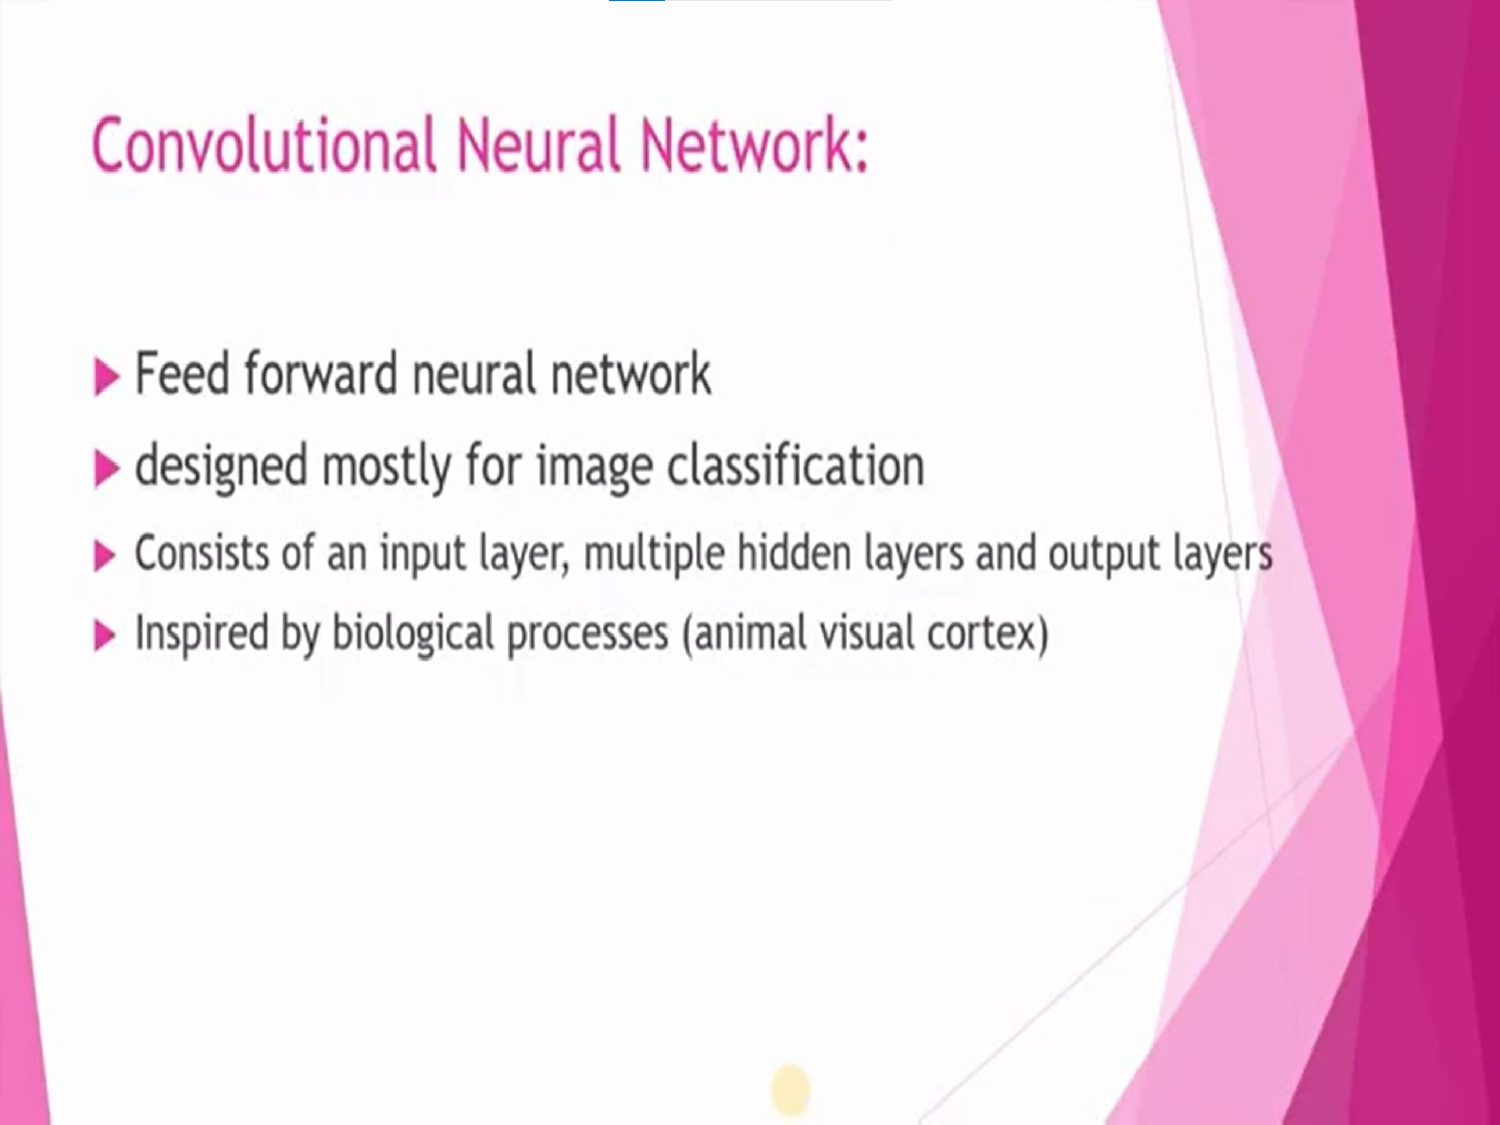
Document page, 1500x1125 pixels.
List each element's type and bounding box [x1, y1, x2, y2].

list [0, 0, 1500, 1125]
